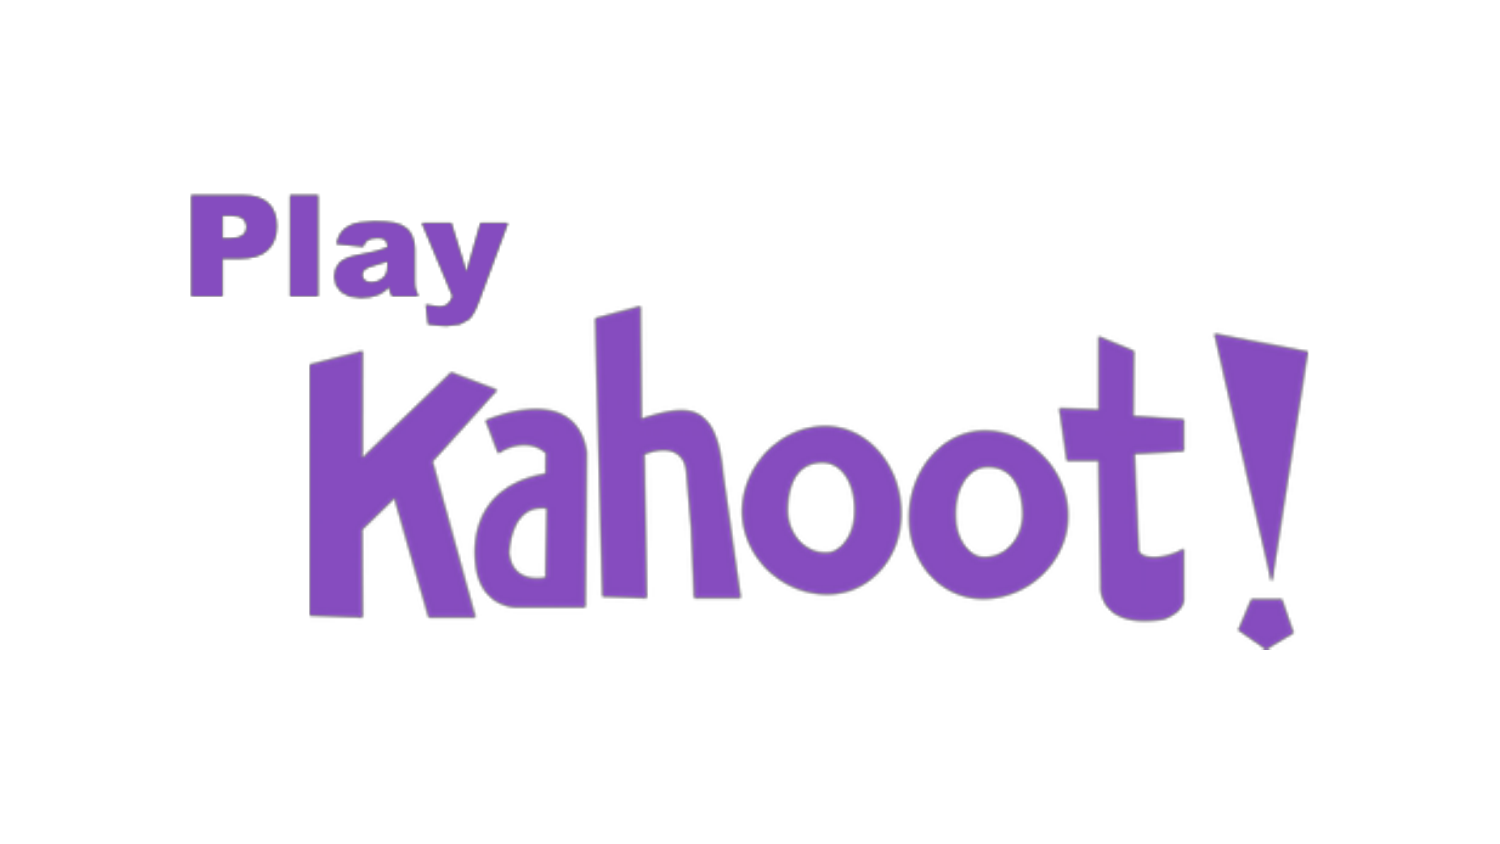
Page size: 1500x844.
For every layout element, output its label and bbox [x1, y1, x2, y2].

picture [143, 146, 1357, 651]
